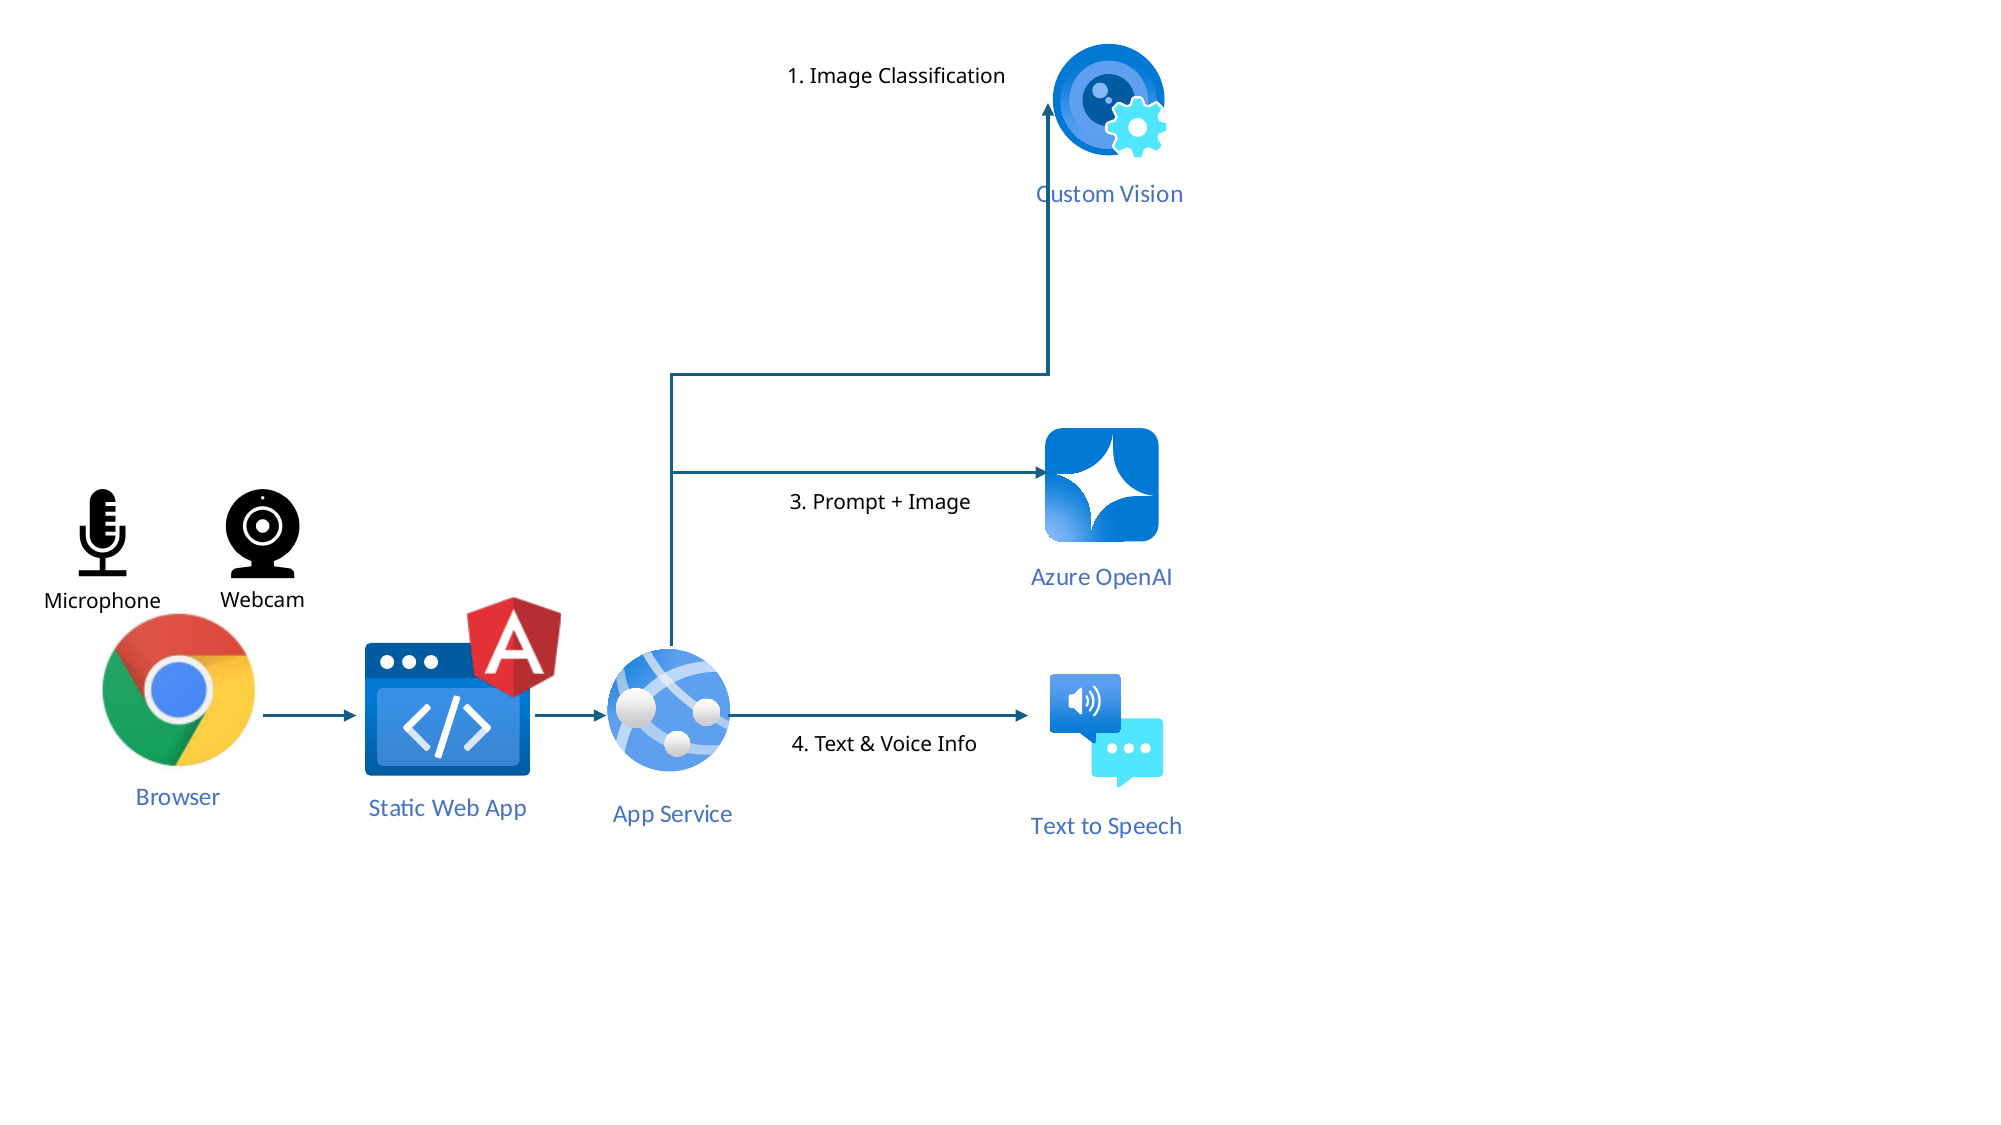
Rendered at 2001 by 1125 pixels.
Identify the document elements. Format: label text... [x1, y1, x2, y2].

picture [1020, 40, 1197, 223]
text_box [772, 564, 948, 748]
picture [596, 645, 748, 844]
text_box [201, 472, 324, 621]
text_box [587, 185, 1132, 564]
text_box 1. Image Classification [772, 55, 1020, 96]
text_box 4. Text & Voice Info [777, 722, 992, 763]
picture [352, 593, 564, 838]
picture [1014, 670, 1196, 856]
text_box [32, 485, 173, 622]
picture [1014, 424, 1187, 606]
picture [91, 604, 264, 828]
